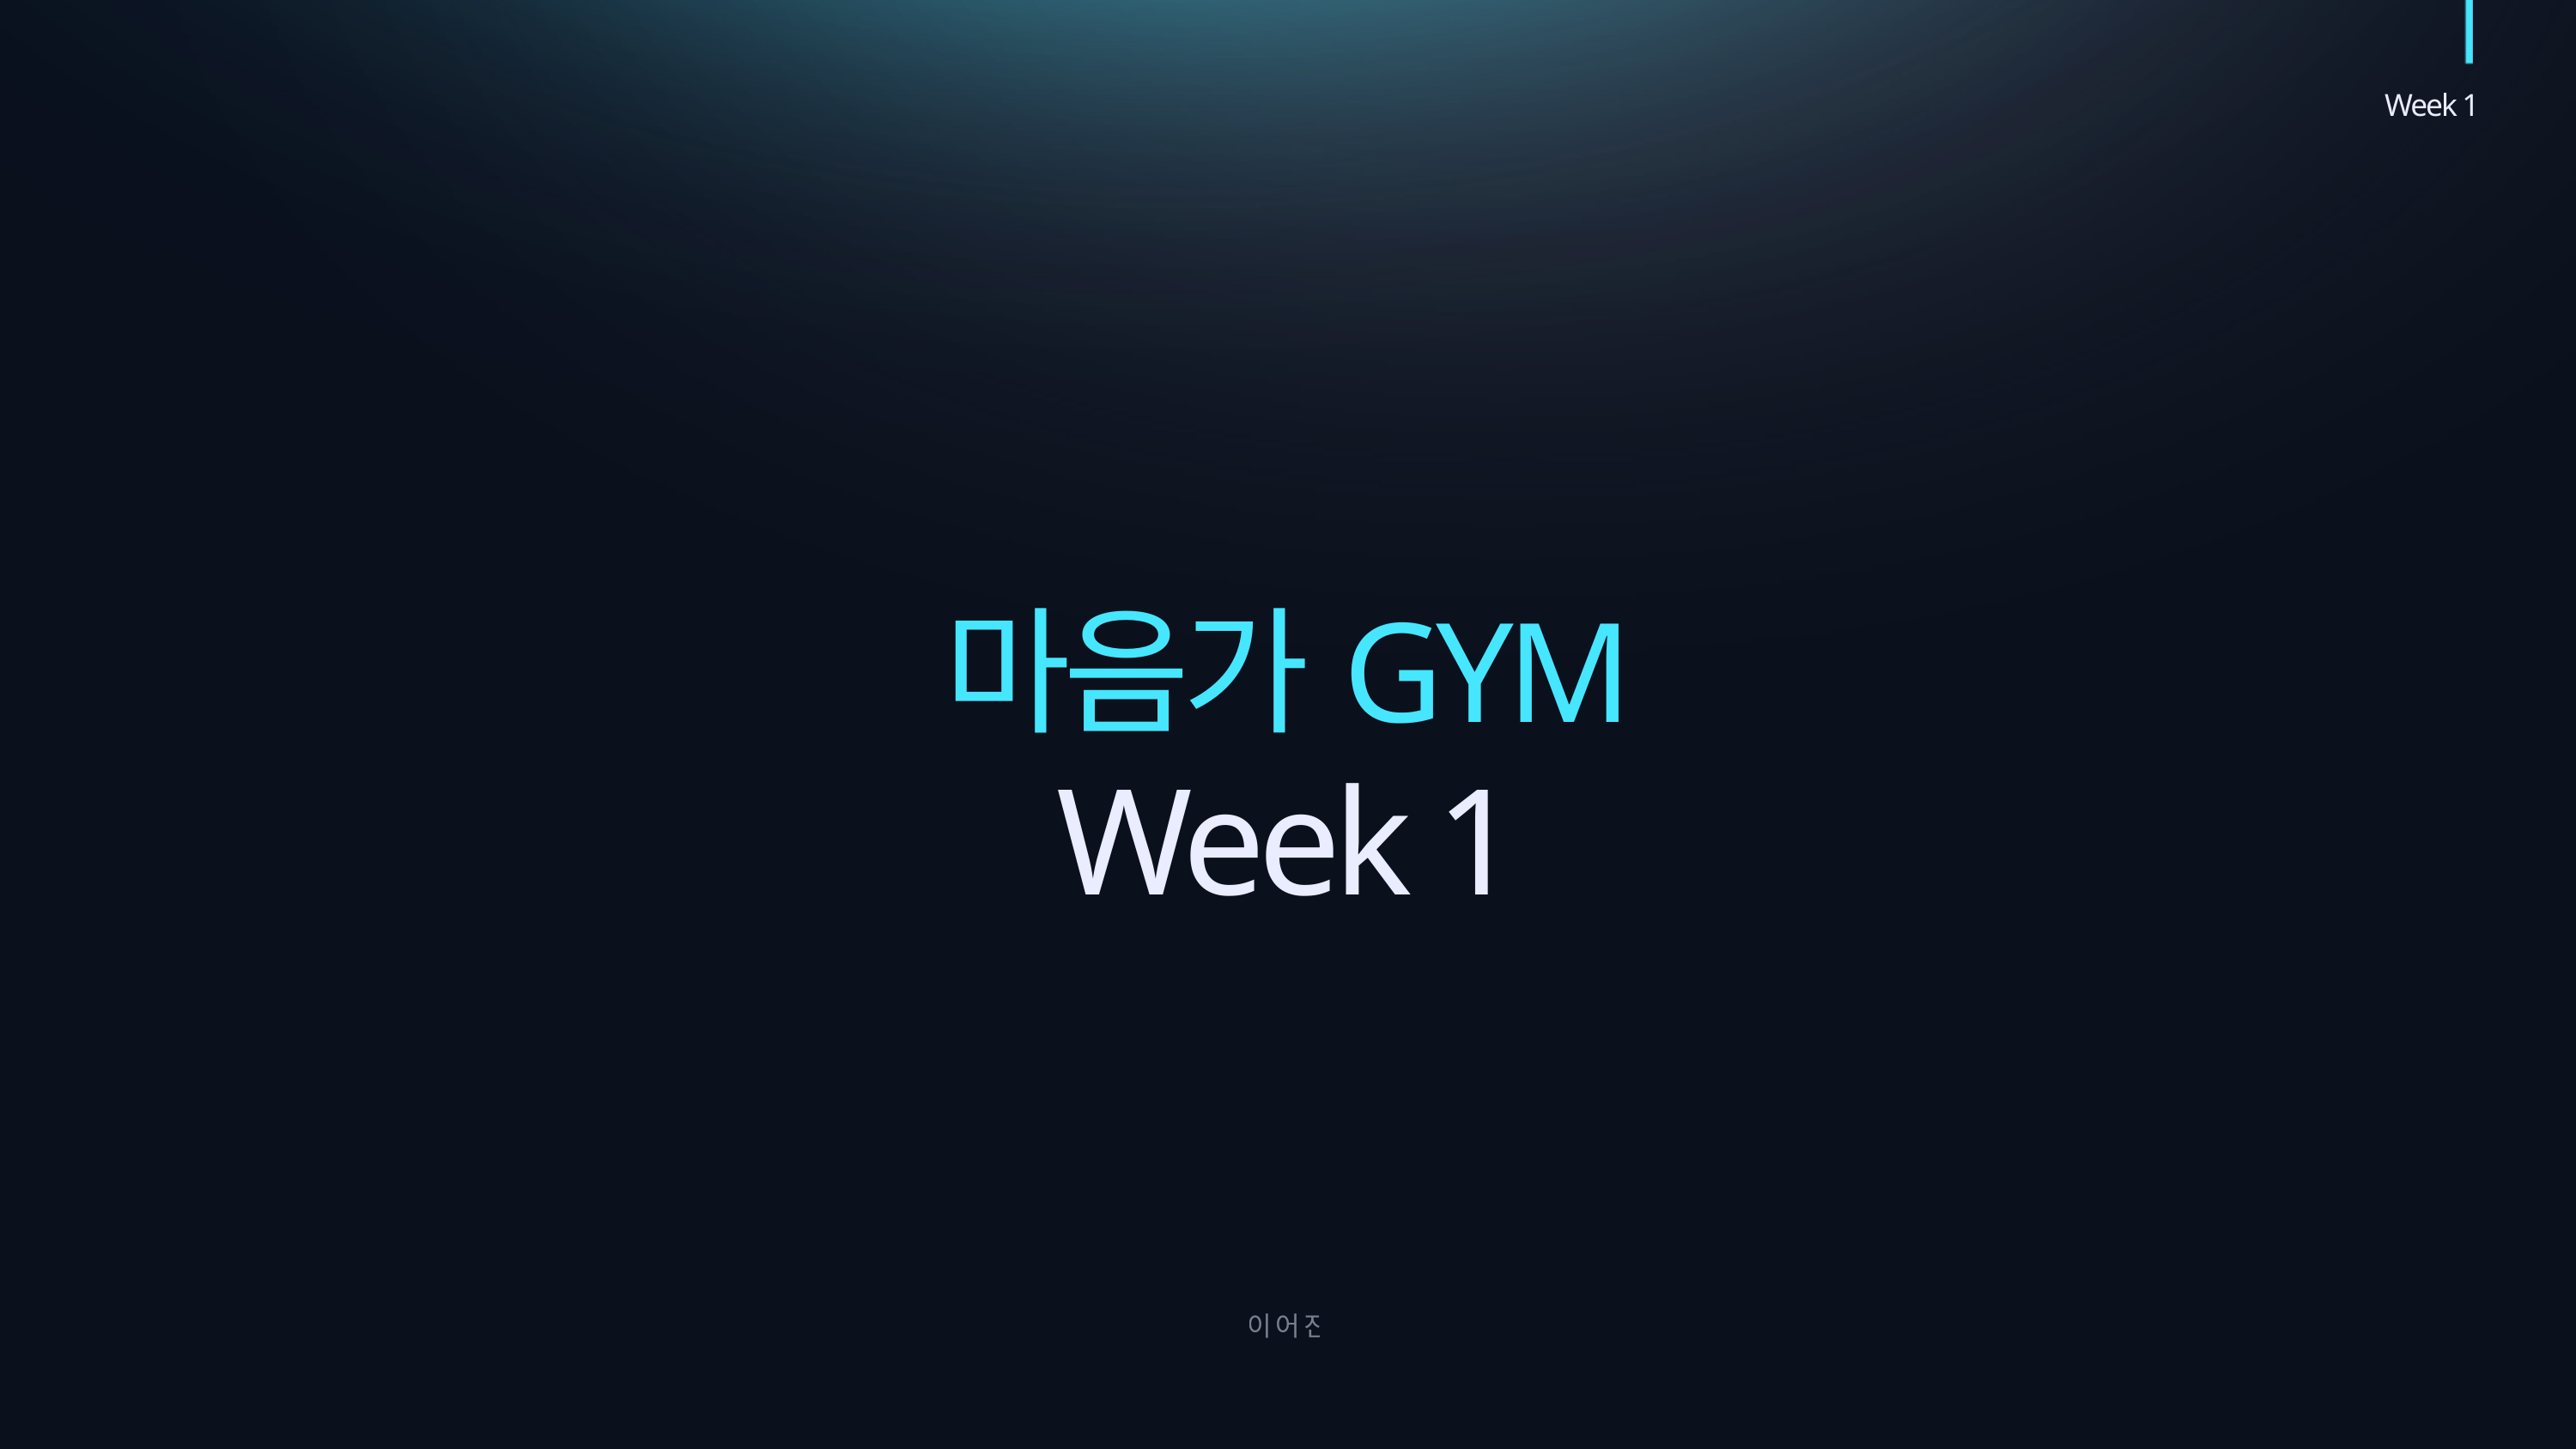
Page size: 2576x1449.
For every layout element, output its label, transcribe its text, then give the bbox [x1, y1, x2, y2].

picture [0, 0, 2576, 1240]
text_box Week 1 [2348, 88, 2480, 131]
text_box 이어진 [1139, 1311, 1437, 1349]
